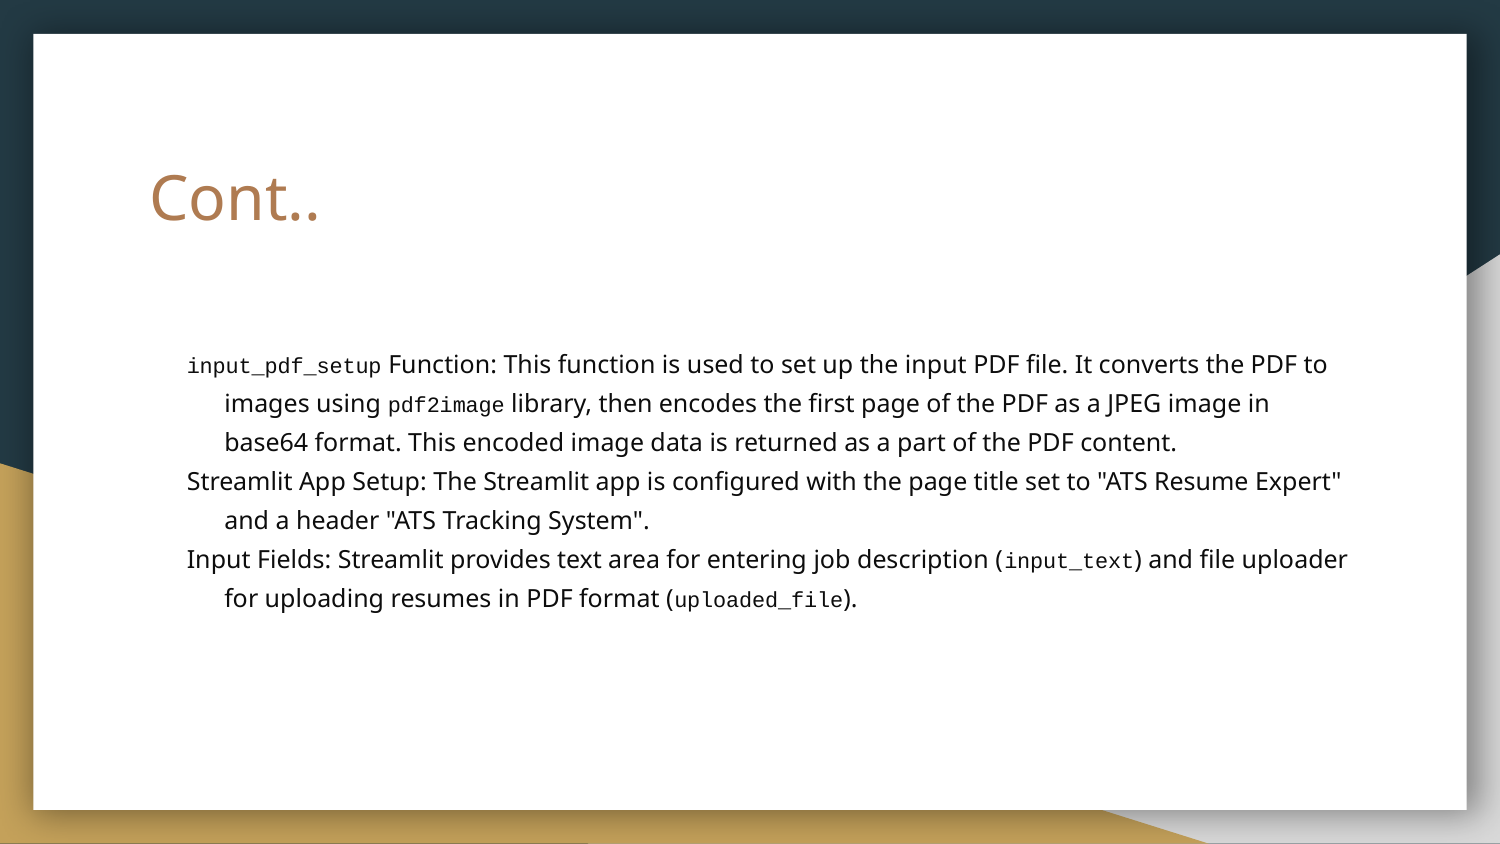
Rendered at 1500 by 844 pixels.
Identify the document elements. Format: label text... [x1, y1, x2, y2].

list input_pdf_setup Function: This function is used to set up the input PDF file. It converts the PDF to images using pdf2image library, then encodes the first page of the PDF as a JPEG image in base64 format. This encoded image data is returned as a part of the PDF content. Streamlit App Setup: The Streamlit app is configured with the page title set to "ATS Resume Expert" and a header "ATS Tracking System". Input Fields: Streamlit provides text area for entering job description (input_text) and file uploader for uploading resumes in PDF format (uploaded_file). [134, 326, 1366, 729]
title Cont.. [134, 138, 1366, 296]
